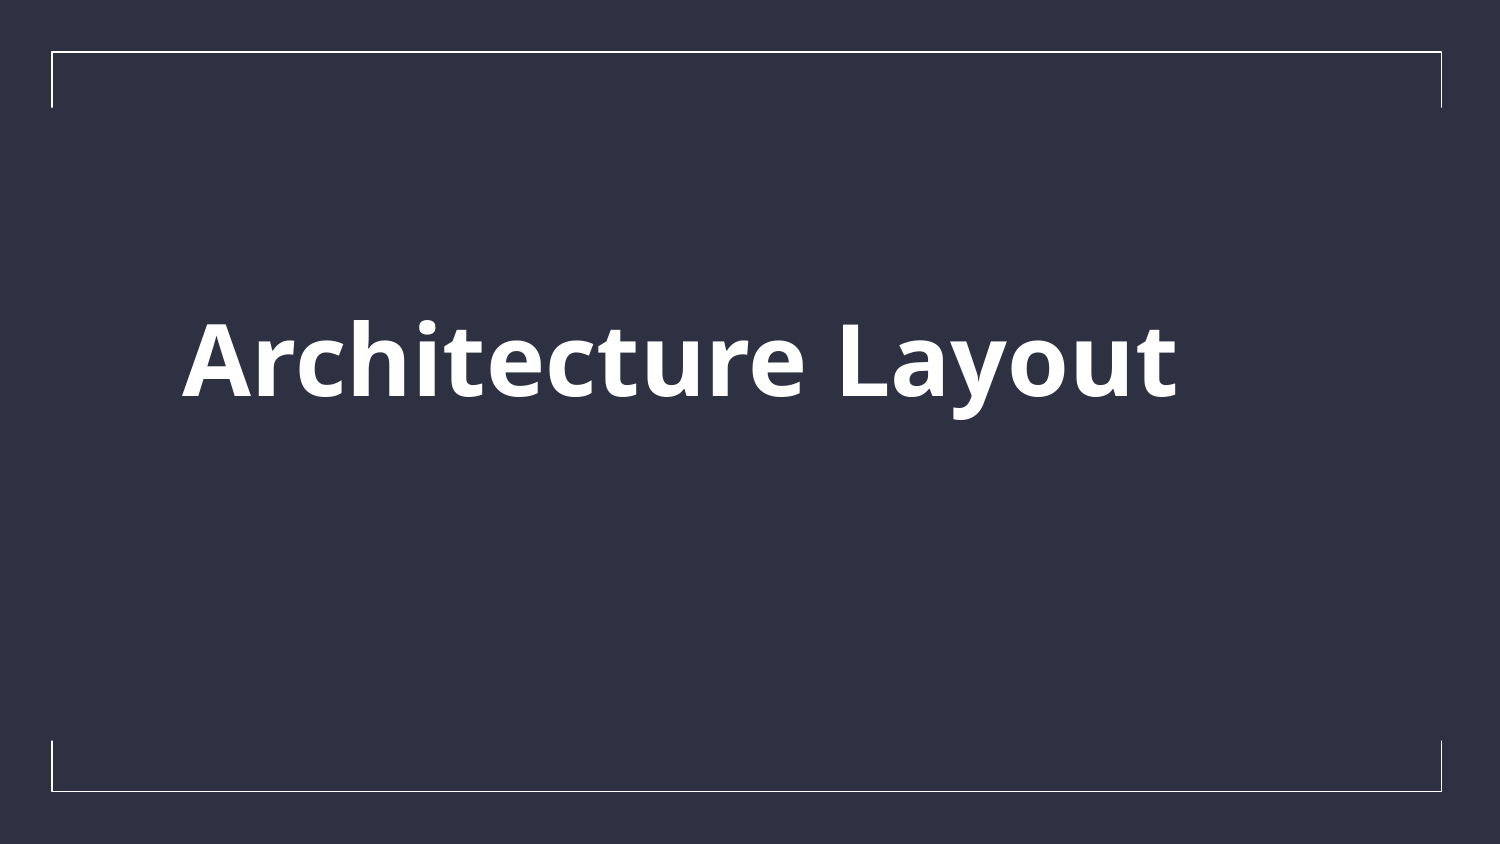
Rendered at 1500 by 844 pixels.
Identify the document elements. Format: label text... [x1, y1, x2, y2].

title Architecture Layout [441, 281, 1401, 444]
list [133, 243, 441, 482]
